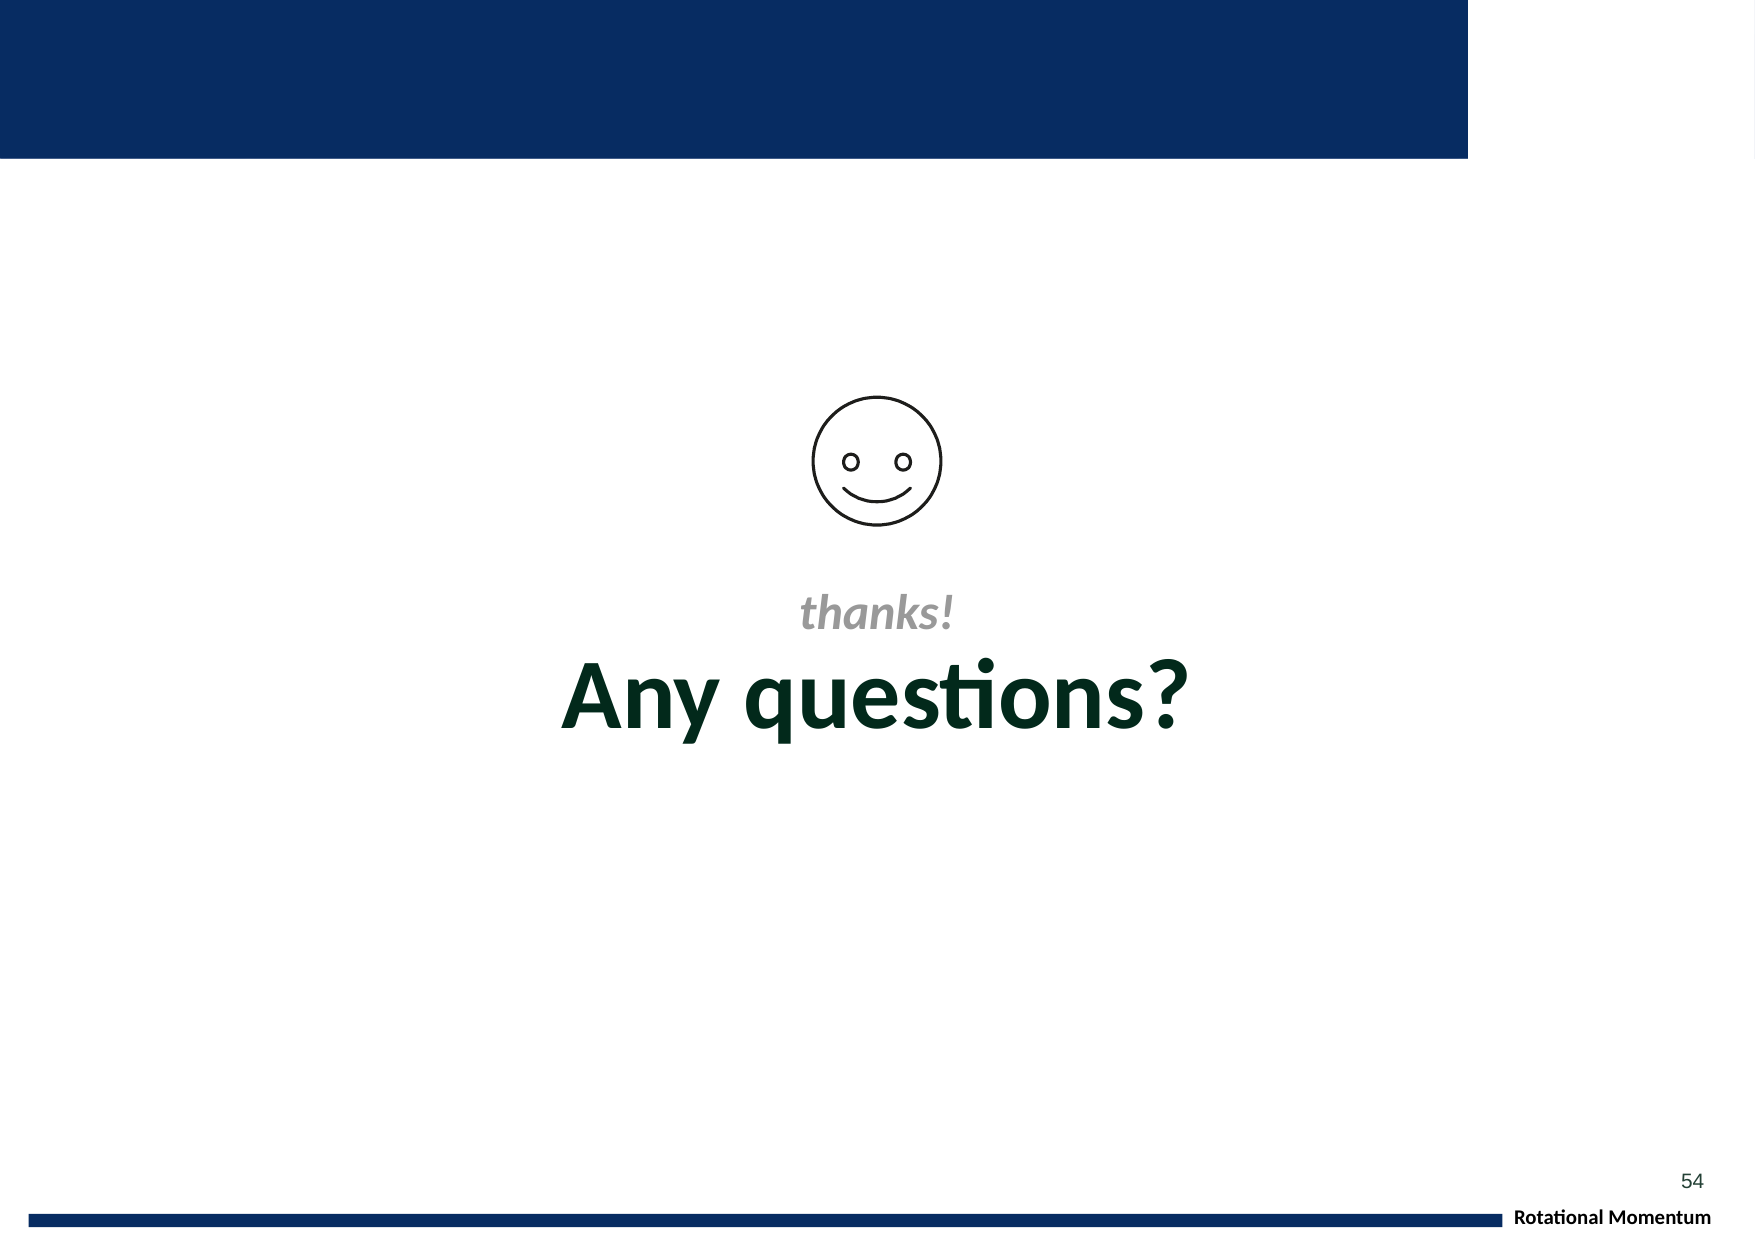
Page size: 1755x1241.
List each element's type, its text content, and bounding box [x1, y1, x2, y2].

text_box Any questions? [422, 613, 1332, 785]
slide_number 54 [1681, 1167, 1707, 1193]
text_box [812, 396, 942, 526]
text_box thanks! [422, 570, 1332, 613]
